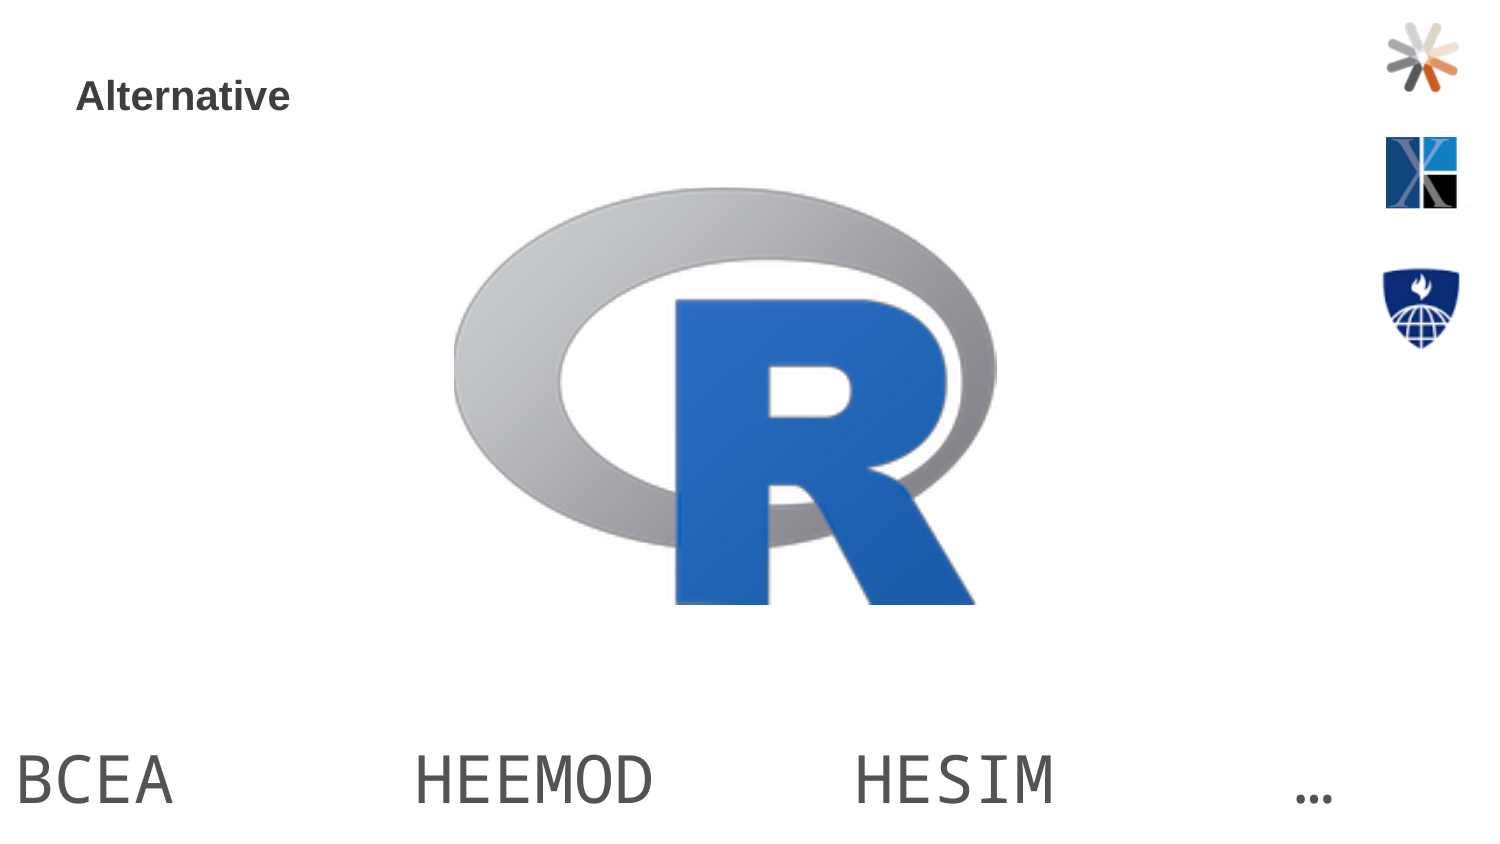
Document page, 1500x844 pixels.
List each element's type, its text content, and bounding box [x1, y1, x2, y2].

title Alternative [75, 0, 1325, 188]
text_box BCEA HEEMOD HESIM … [0, 729, 1500, 844]
picture [454, 187, 997, 605]
picture [1379, 10, 1465, 100]
picture [1386, 137, 1470, 209]
picture [1375, 252, 1470, 363]
